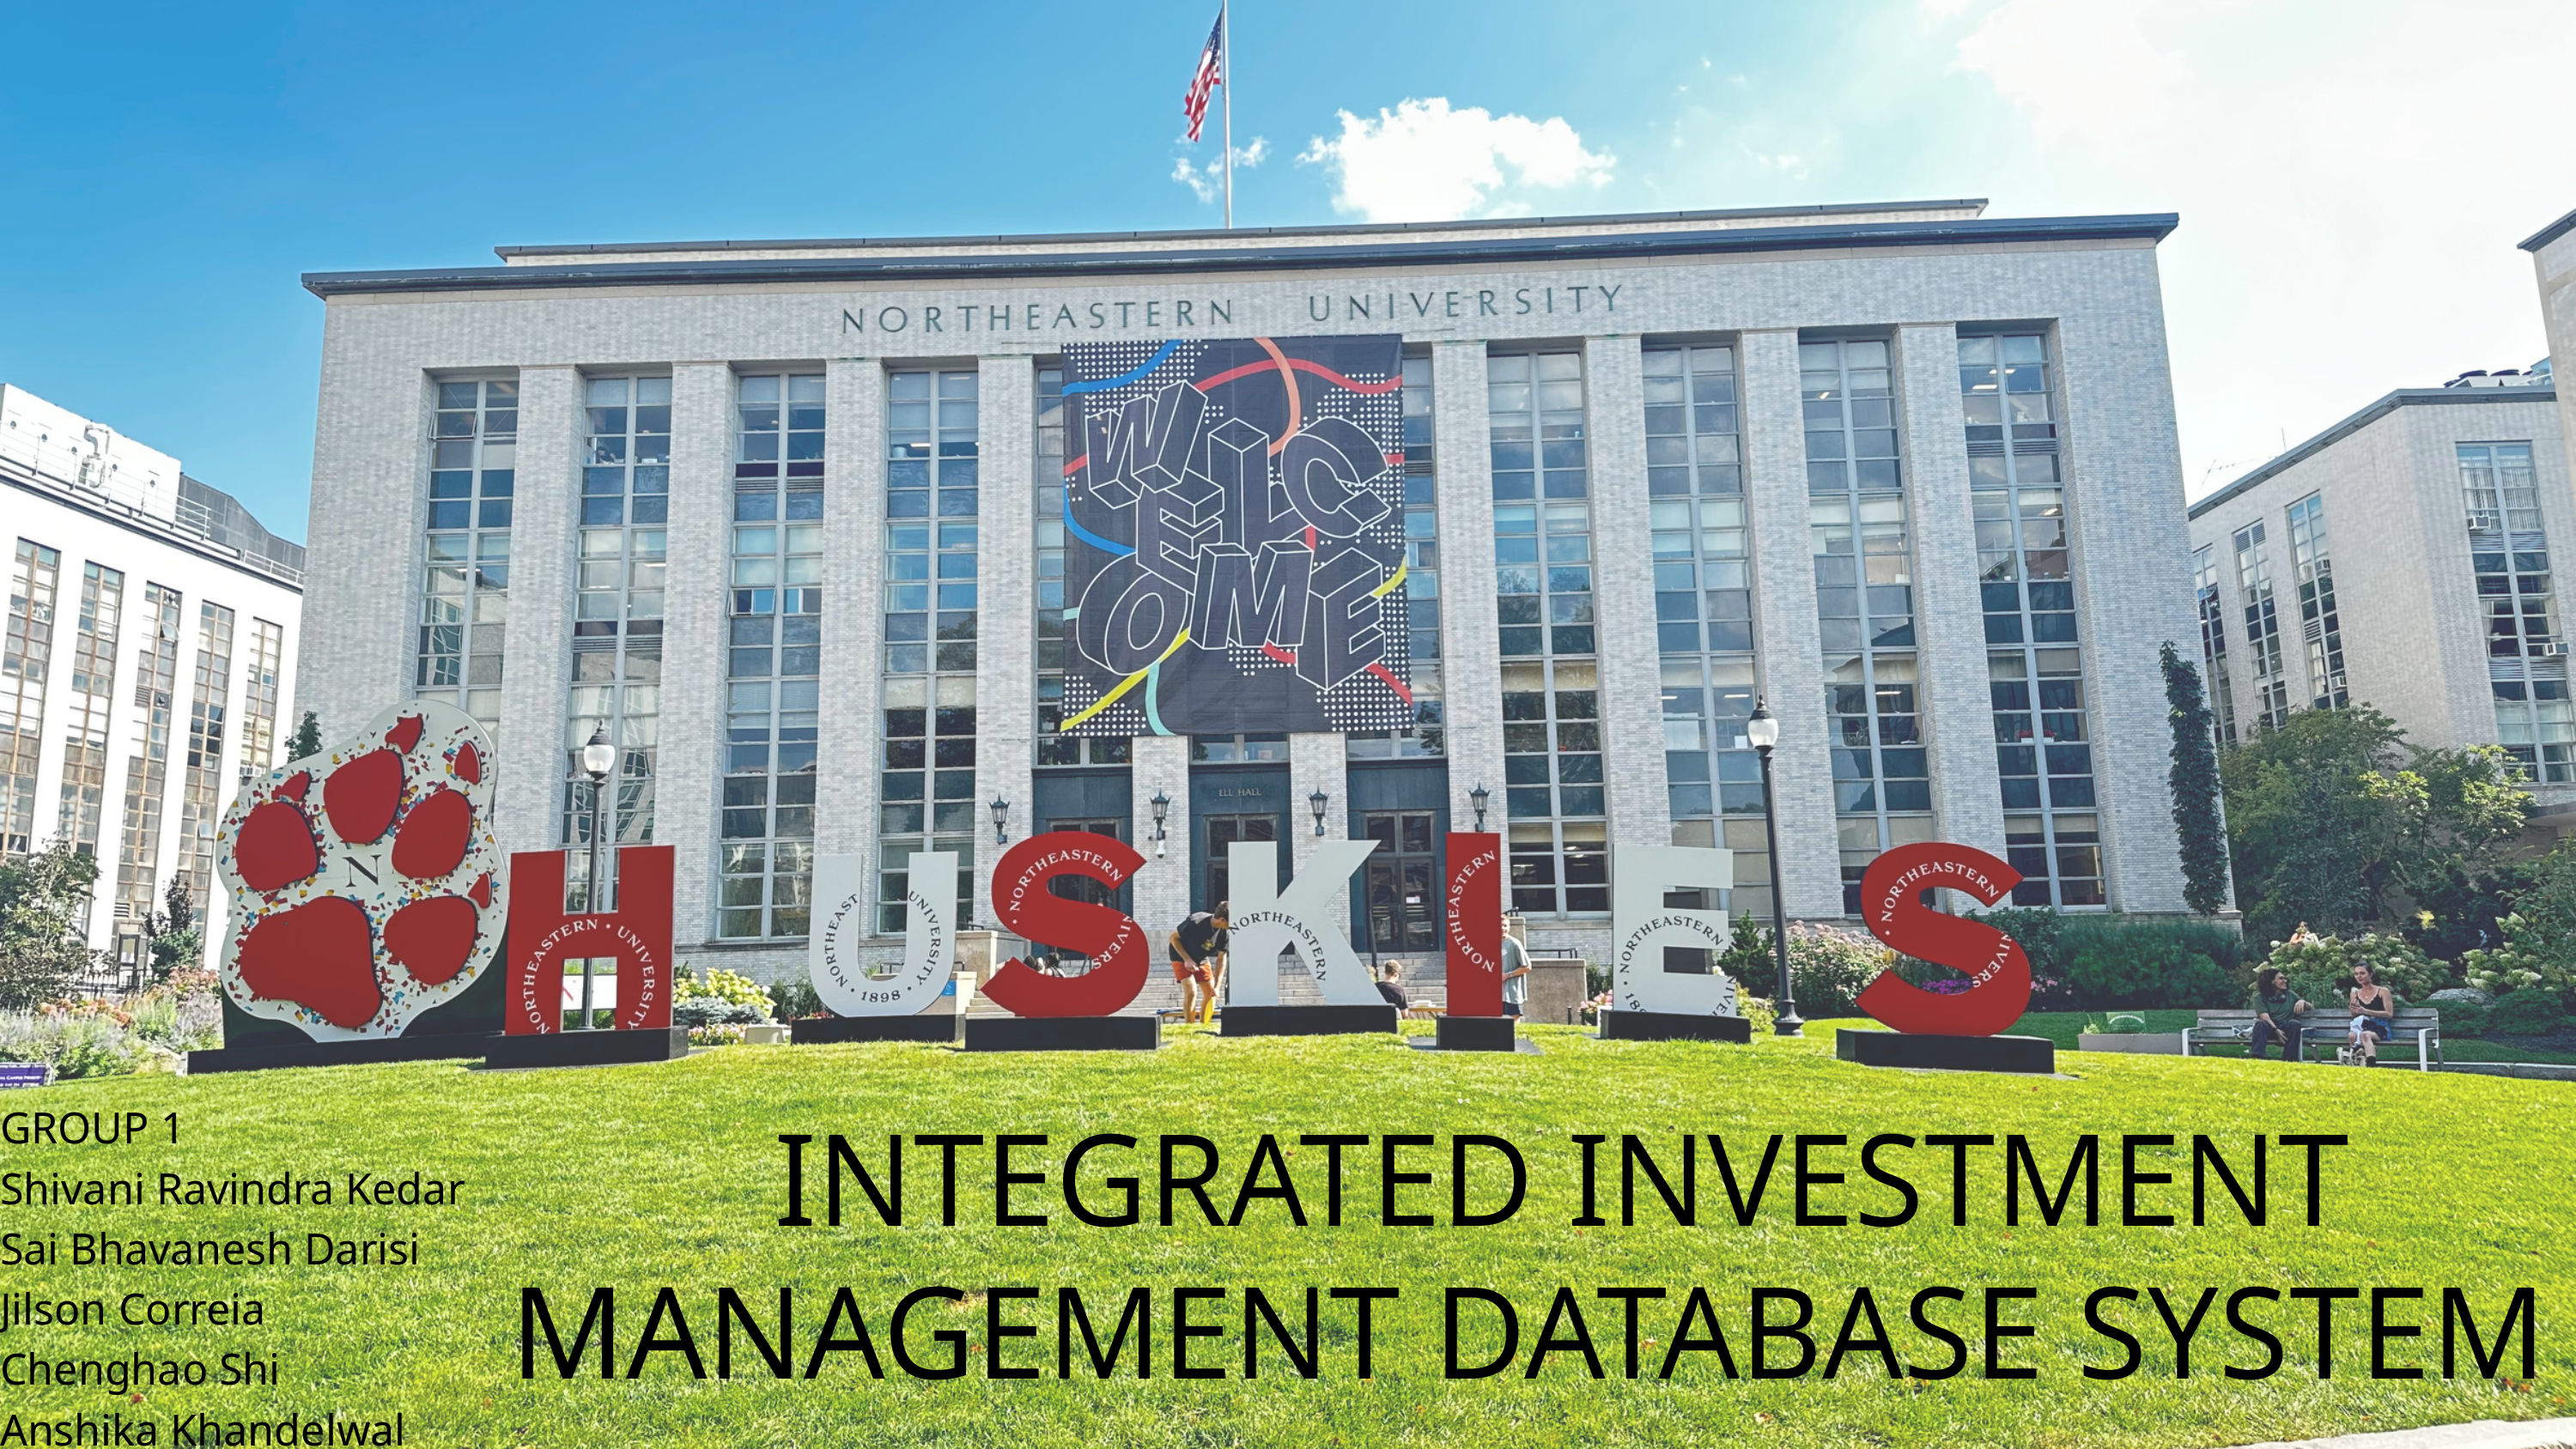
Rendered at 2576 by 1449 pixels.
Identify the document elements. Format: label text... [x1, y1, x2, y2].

text_box [818, 1405, 2576, 1449]
text_box INTEGRATED INVESTMENT MANAGEMENT DATABASE SYSTEM [509, 1099, 2576, 1405]
text_box [0, 0, 2576, 1099]
text_box GROUP 1 Shivani Ravindra Kedar Sai Bhavanesh Darisi Jilson Correia Chenghao Shi Anshika Khandelwal [0, 1092, 818, 1449]
